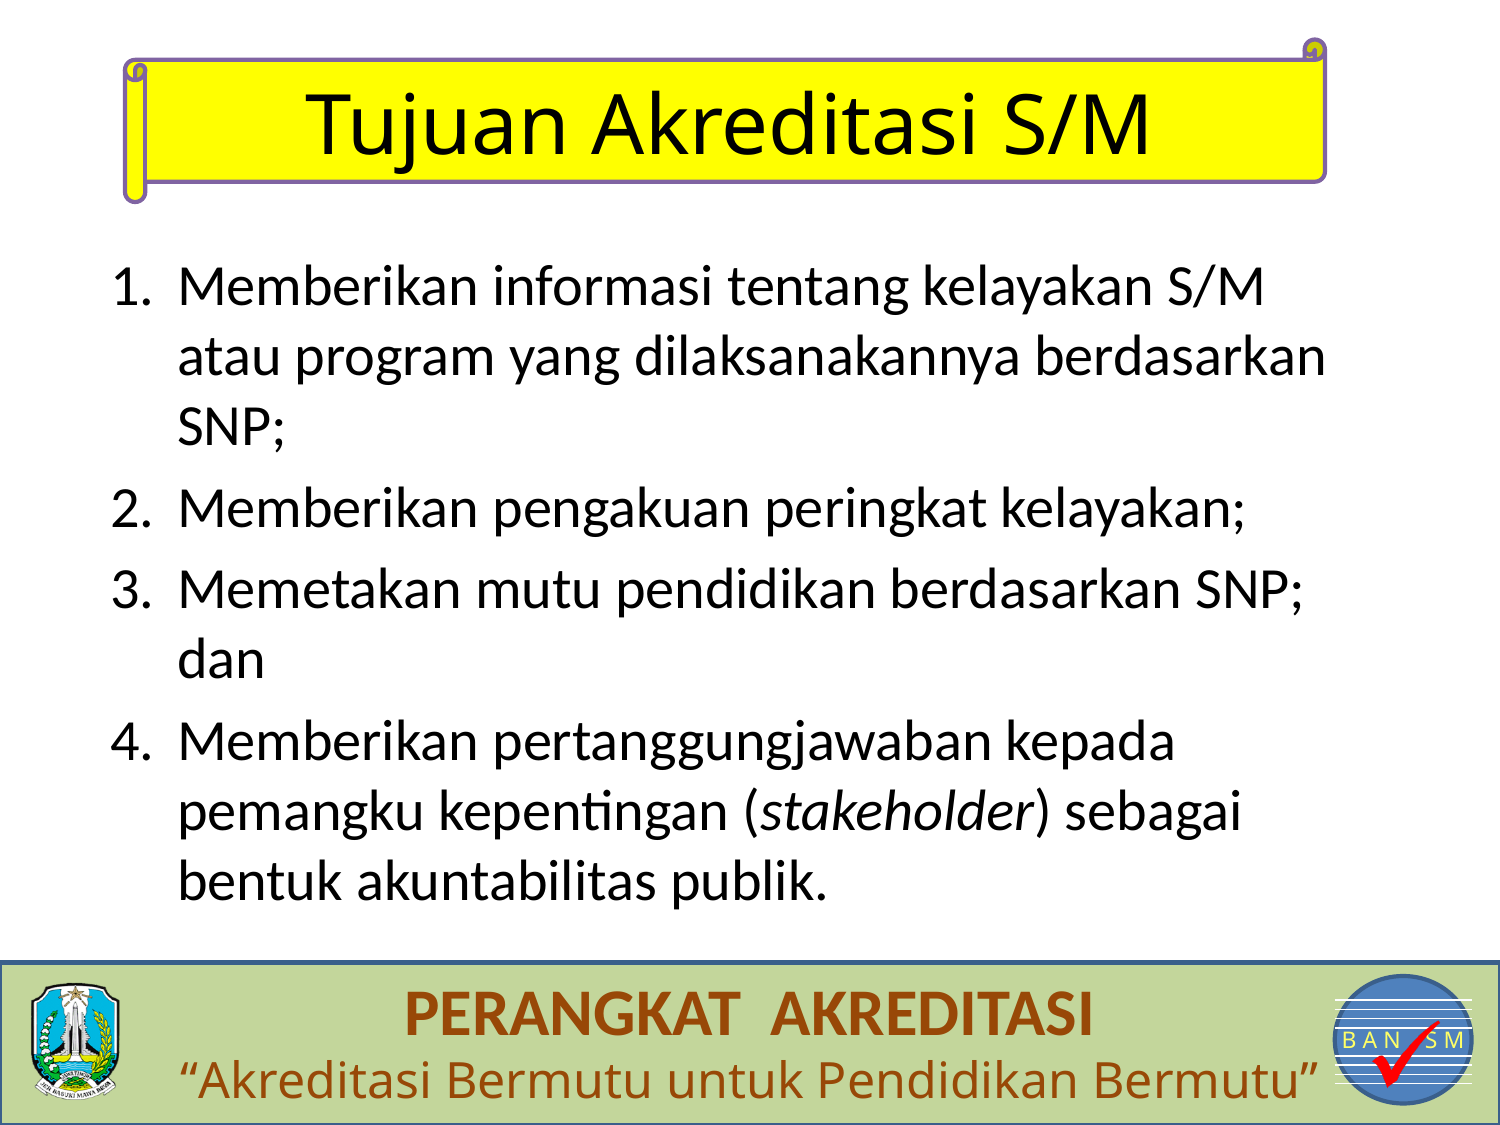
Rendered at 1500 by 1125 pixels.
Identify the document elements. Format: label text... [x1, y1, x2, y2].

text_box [0, 962, 1500, 1125]
text_box Tujuan Akreditasi S/M [122, 37, 1328, 205]
text_box Memberikan informasi tentang kelayakan S/M atau program yang dilaksanakannya berdasarkan SNP; Memberikan pengakuan peringkat kelayakan; Memetakan mutu pendidikan berdasarkan SNP; dan Memberikan pertanggungjawaban kepada pemangku kepentingan (stakeholder) sebagai bentuk akuntabilitas publik. [76, 239, 1363, 938]
